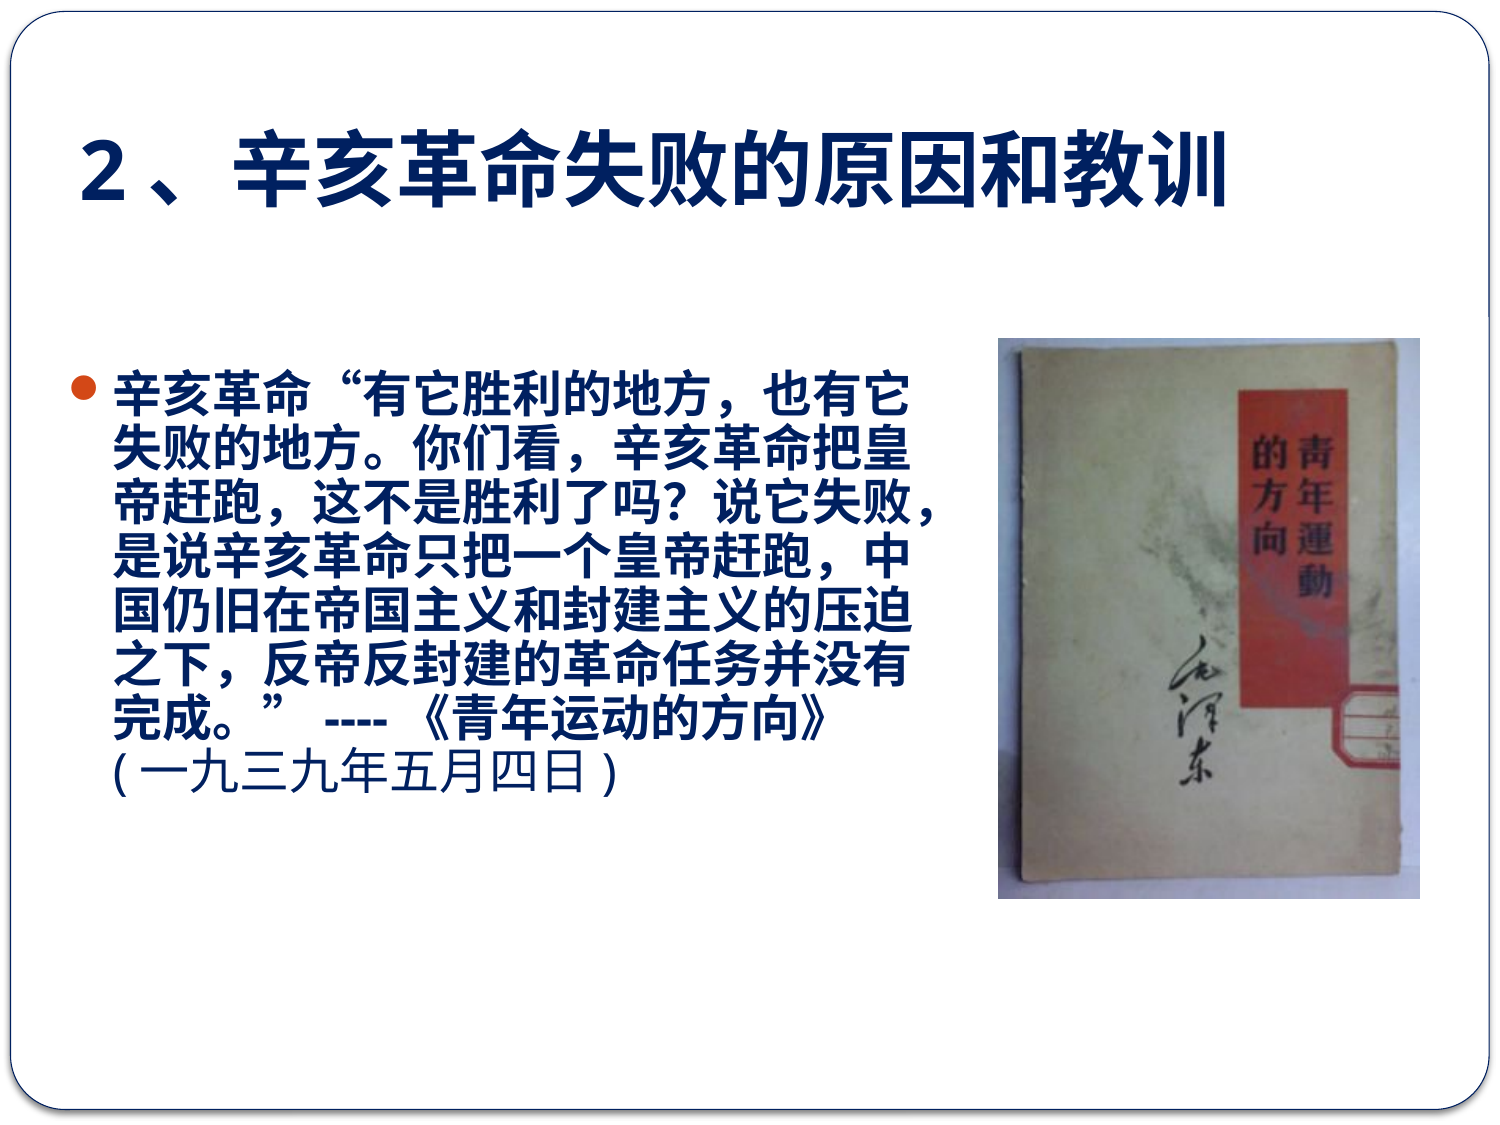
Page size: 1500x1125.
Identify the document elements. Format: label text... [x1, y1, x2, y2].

picture [997, 337, 1421, 900]
list 辛亥革命“有它胜利的地方，也有它失败的地方。你们看，辛亥革命把皇帝赶跑，这不是胜利了吗？说它失败，是说辛亥革命只把一个皇帝赶跑，中国仍旧在帝国主义和封建主义的压迫之下，反帝反封建的革命任务并没有完成。”----《青年运动的方向》 (一九三九年五月四日) [53, 361, 939, 929]
title 2、辛亥革命失败的原因和教训 [64, 45, 1425, 233]
